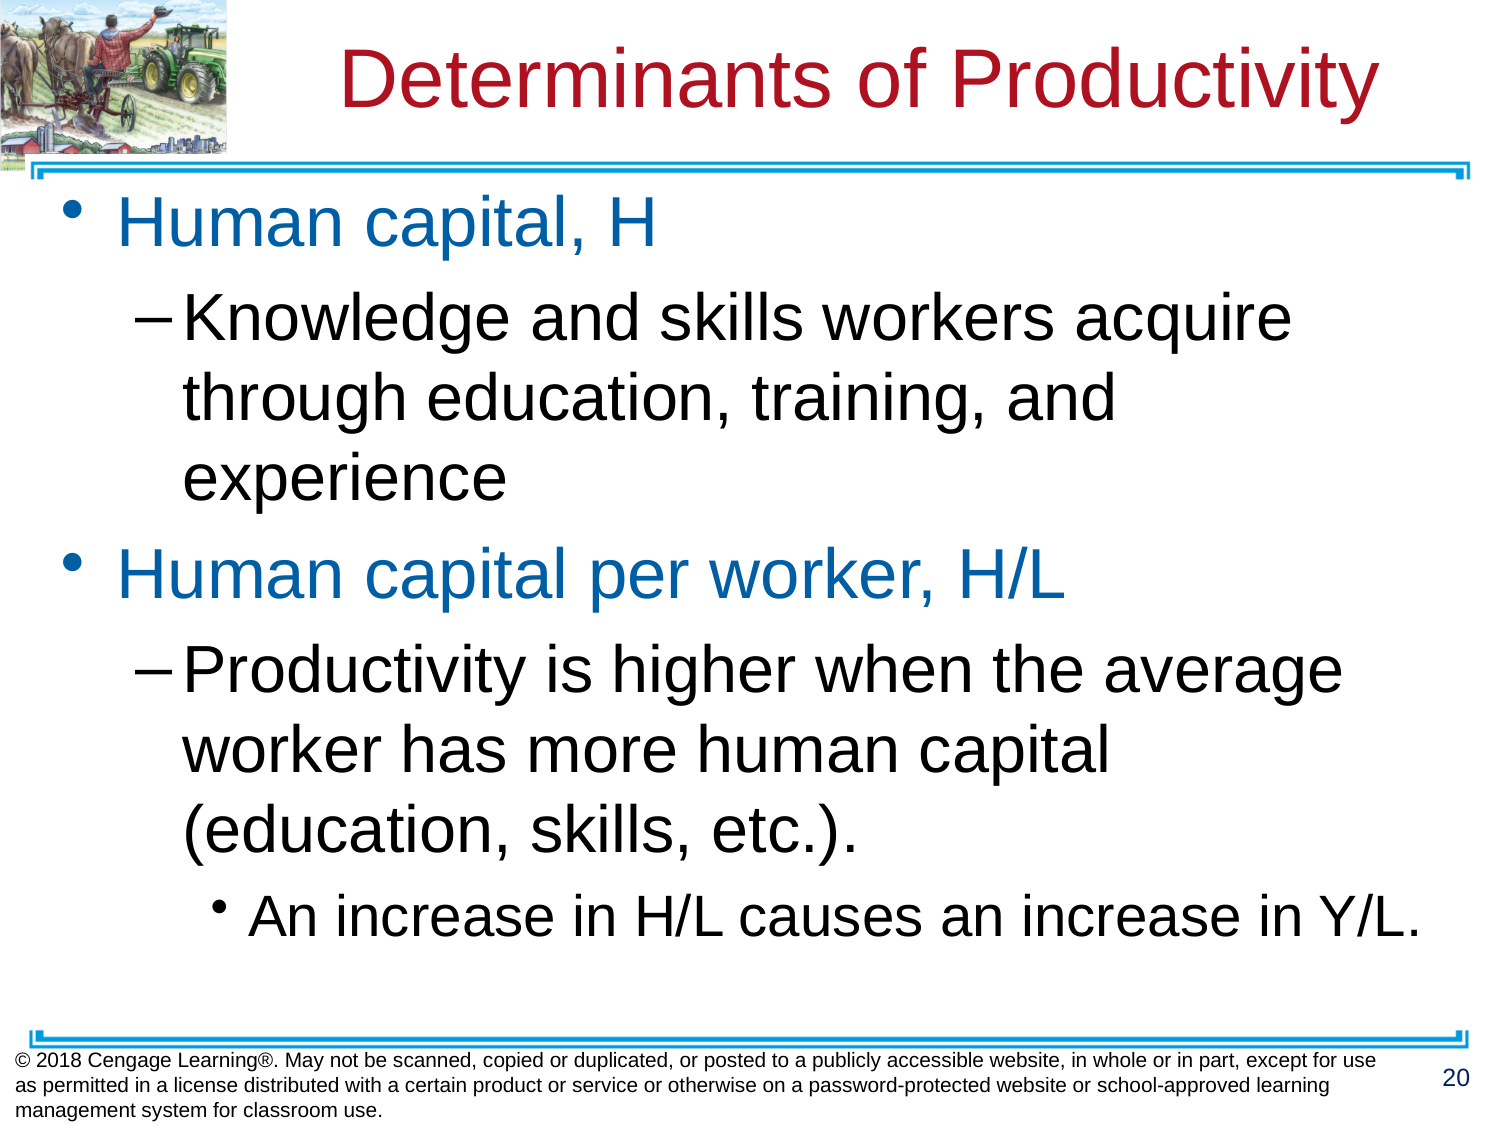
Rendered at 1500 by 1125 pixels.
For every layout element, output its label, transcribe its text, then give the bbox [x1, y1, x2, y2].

list Human capital, H Knowledge and skills workers acquire through education, training, and experience Human capital per worker, H/L Productivity is higher when the average worker has more human capital (education, skills, etc.). An increase in H/L causes an increase in Y/L. [45, 168, 1455, 1055]
slide_number 20 [1412, 1052, 1500, 1117]
title Determinants of Productivity [219, 16, 1500, 158]
footer © 2018 Cengage Learning®. May not be scanned, copied or duplicated, or posted to a publicly accessible website, in whole or in part, except for use as permitted in a license distributed with a certain product or service or otherwise on a password-protected website or school-approved learning management system for classroom use. [0, 1043, 1412, 1125]
picture [0, 0, 1475, 186]
picture [1455, 1024, 1475, 1053]
picture [25, 1024, 45, 1043]
